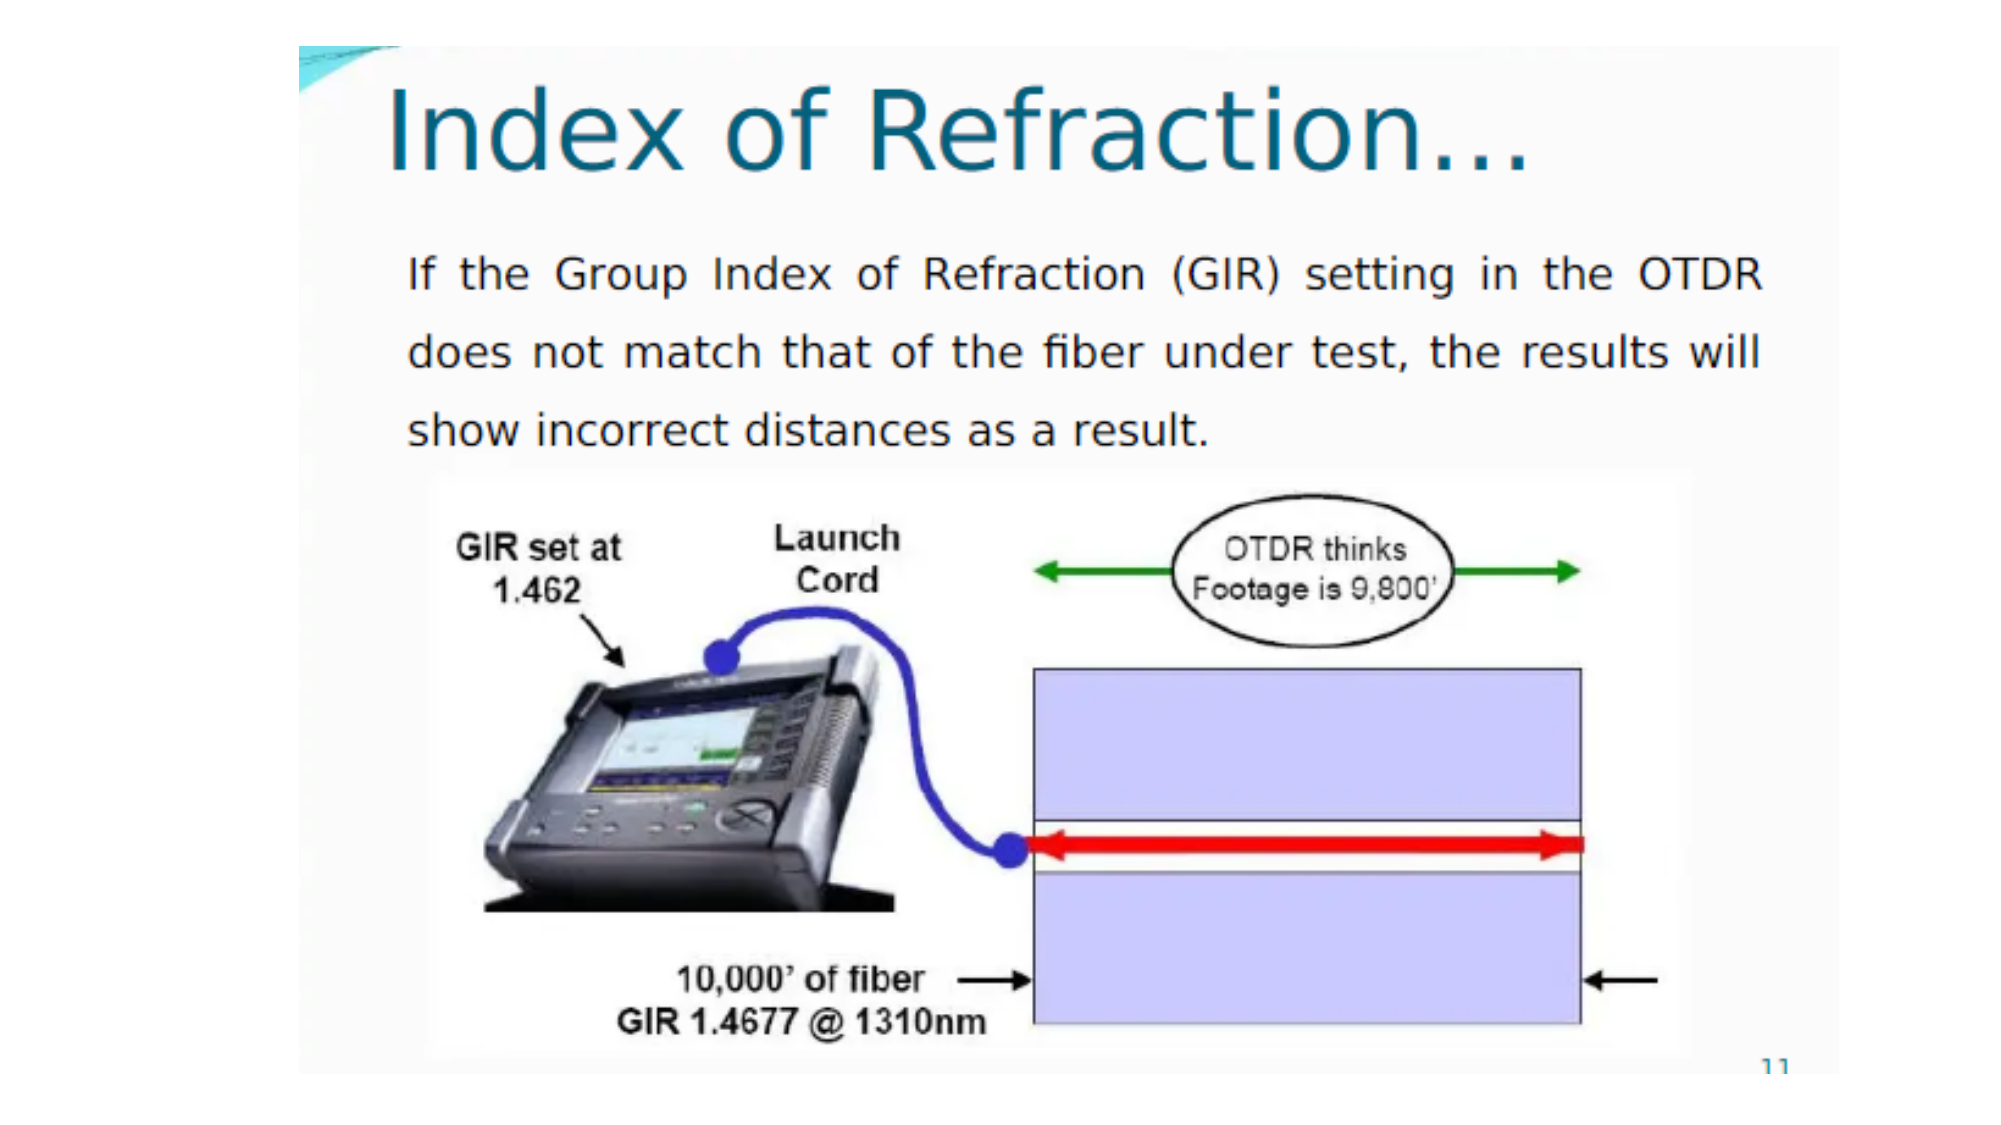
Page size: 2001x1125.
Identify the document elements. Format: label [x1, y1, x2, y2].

picture [299, 46, 1839, 1074]
